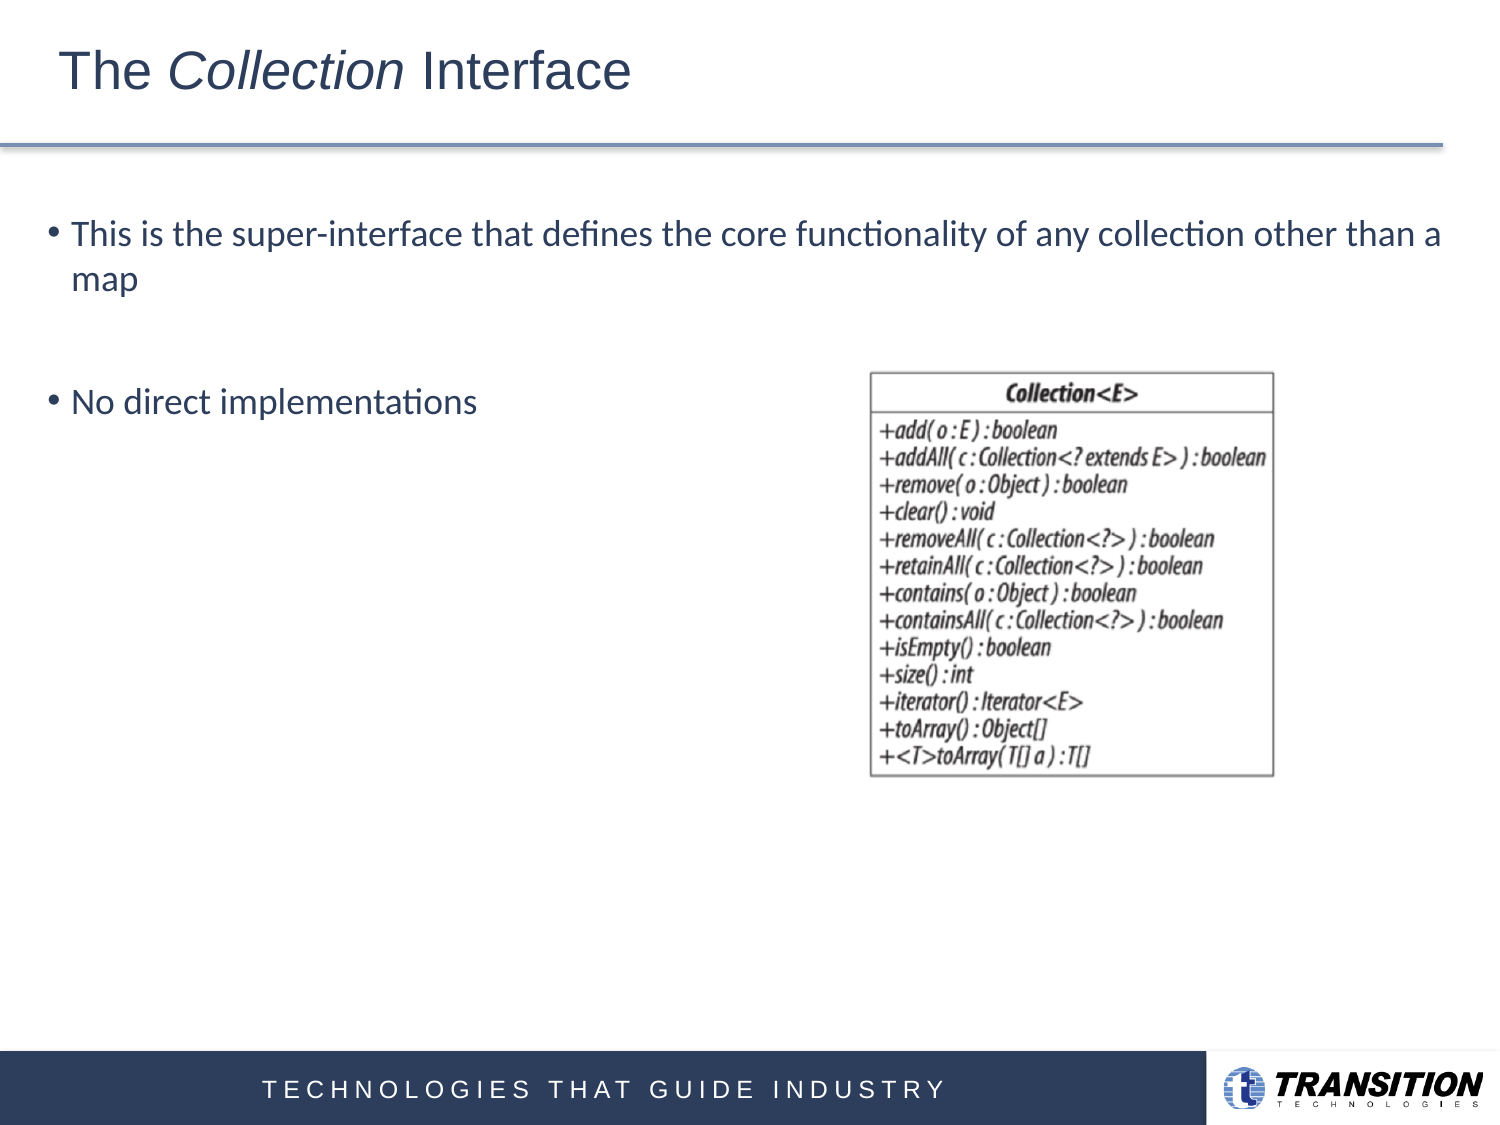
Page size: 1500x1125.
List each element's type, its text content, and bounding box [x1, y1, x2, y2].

title The Collection Interface [0, 0, 1500, 145]
picture [856, 362, 1307, 809]
list This is the super-interface that defines the core functionality of any collection other than a map No direct implementations [0, 201, 1500, 997]
